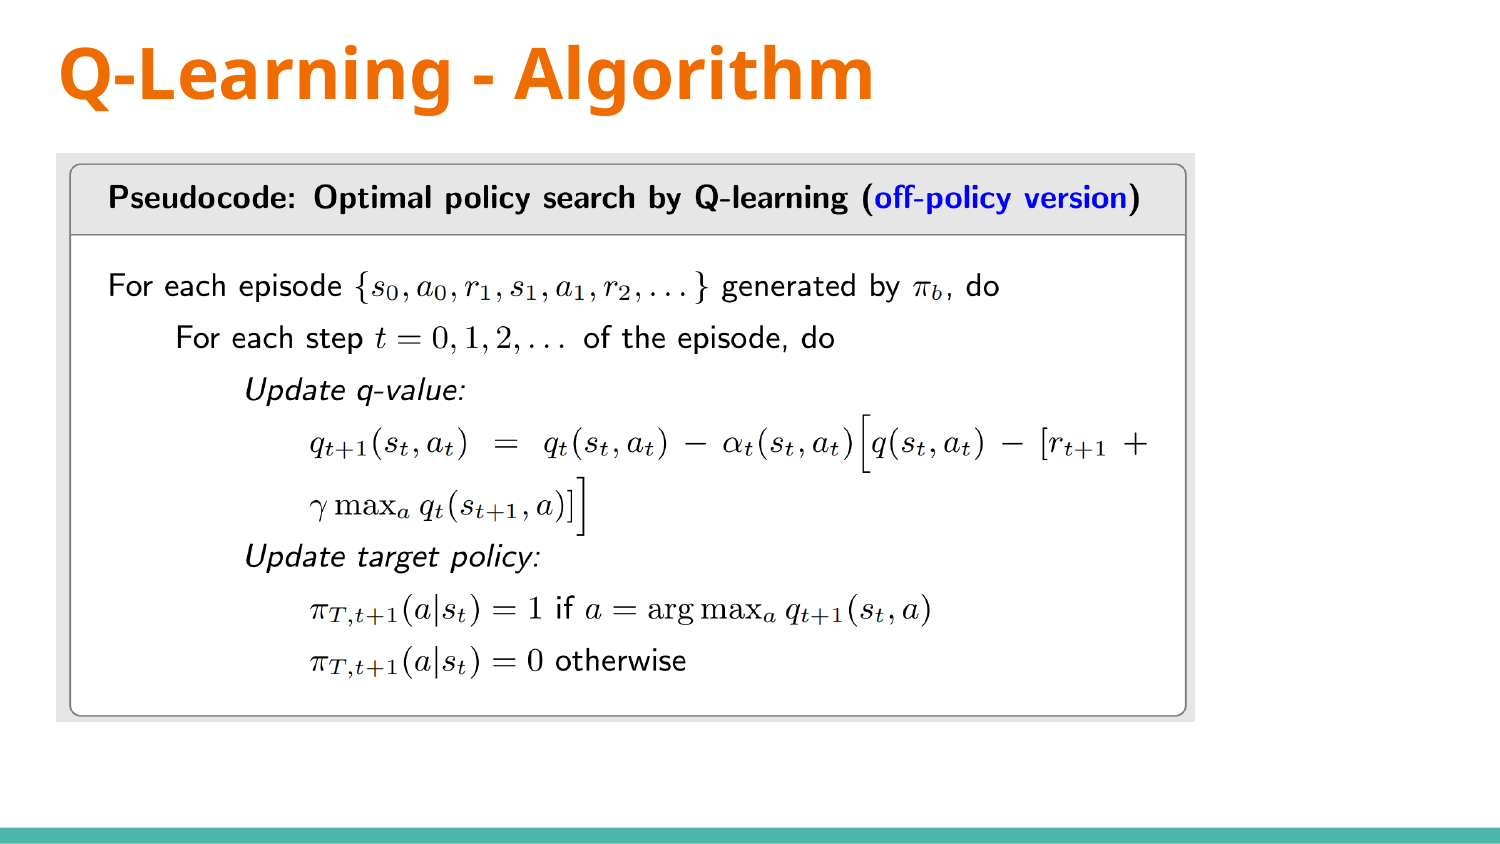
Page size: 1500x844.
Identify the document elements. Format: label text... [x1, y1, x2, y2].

title Q-Learning - Algorithm [42, 13, 1440, 130]
picture [56, 152, 1195, 722]
